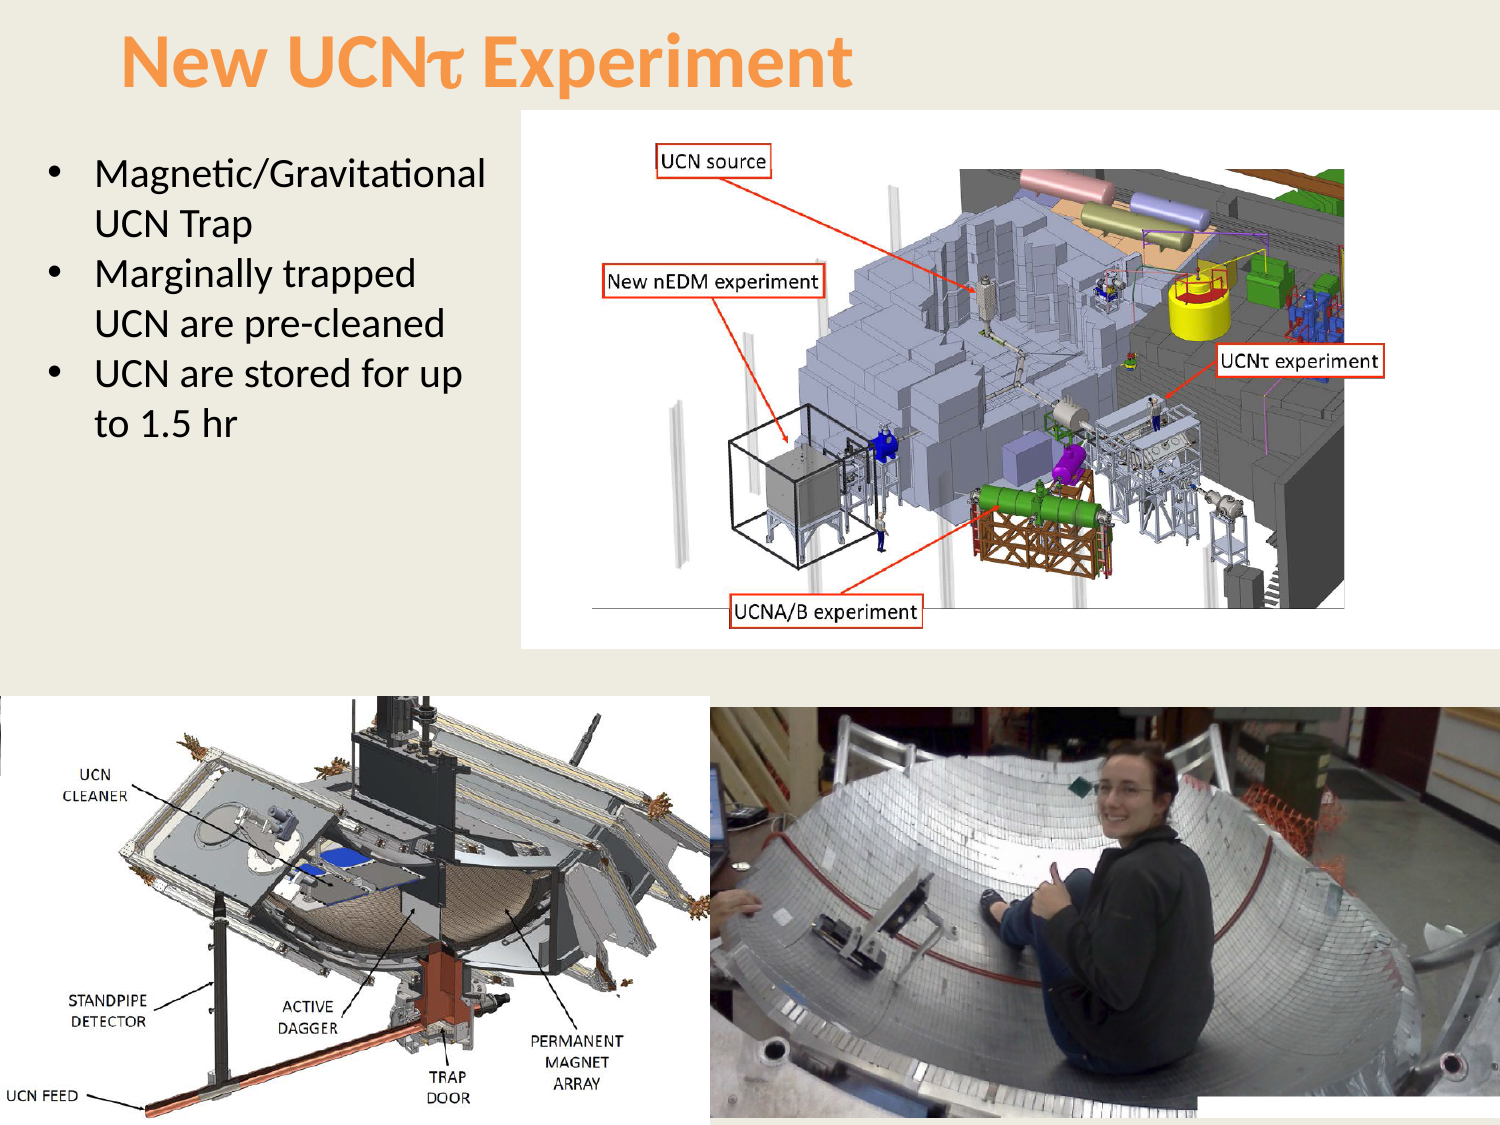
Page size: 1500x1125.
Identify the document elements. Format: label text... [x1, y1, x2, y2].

text_box Magnetic/Gravitational UCN Trap Marginally trapped UCN are pre-cleaned UCN are stored for up to 1.5 hr [32, 138, 507, 549]
picture [0, 695, 1500, 1125]
title New UCNt Experiment [1, 1, 974, 111]
picture [520, 110, 1500, 649]
